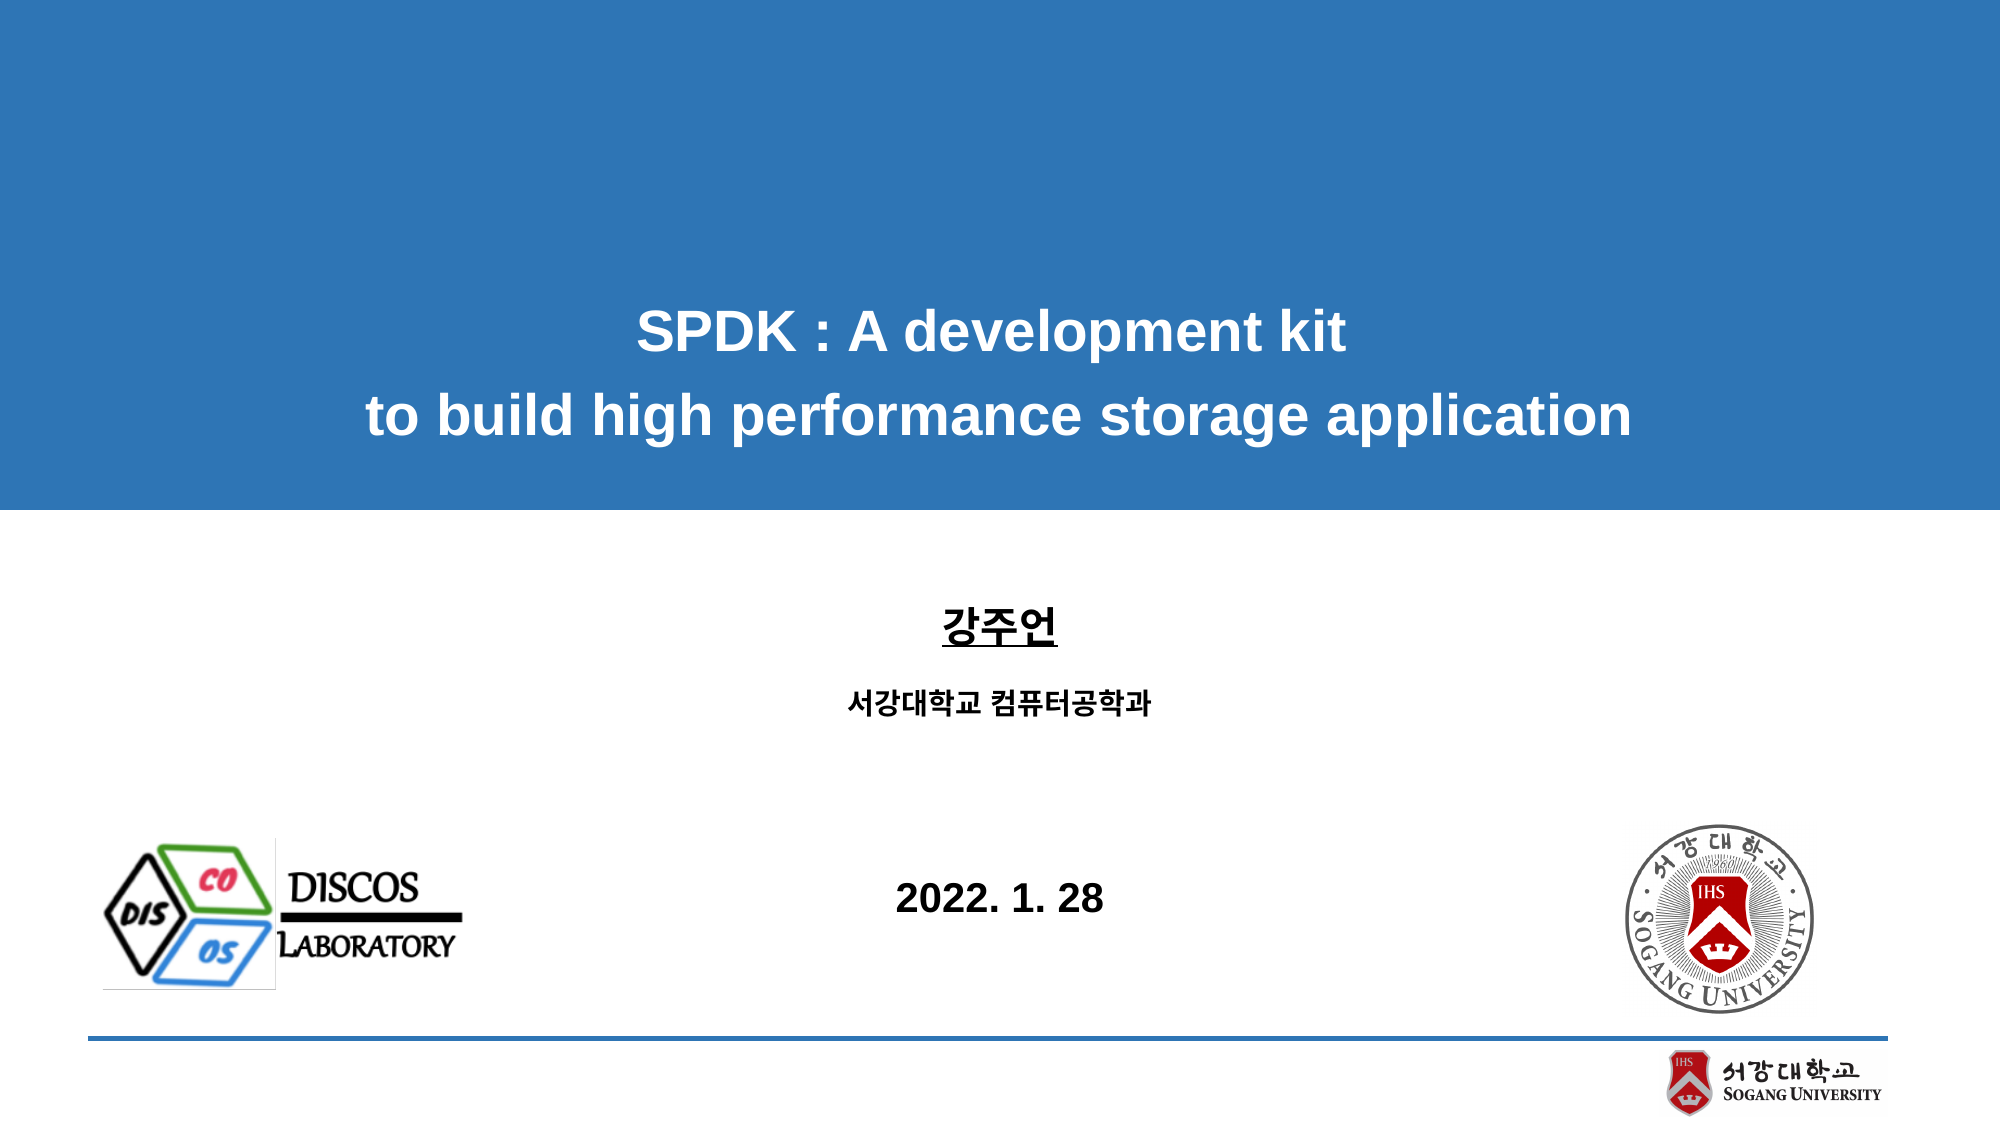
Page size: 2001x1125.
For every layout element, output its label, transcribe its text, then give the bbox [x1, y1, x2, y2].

picture [1622, 821, 1817, 1017]
text_box SPDK : A development kit to build high performance storage application [30, 284, 1970, 465]
text_box 강주언 서강대학교 컴퓨터공학과 2022. 1. 28 [333, 543, 1667, 979]
picture [1659, 1049, 1888, 1117]
text_box [0, 0, 2000, 510]
picture [102, 838, 476, 1000]
